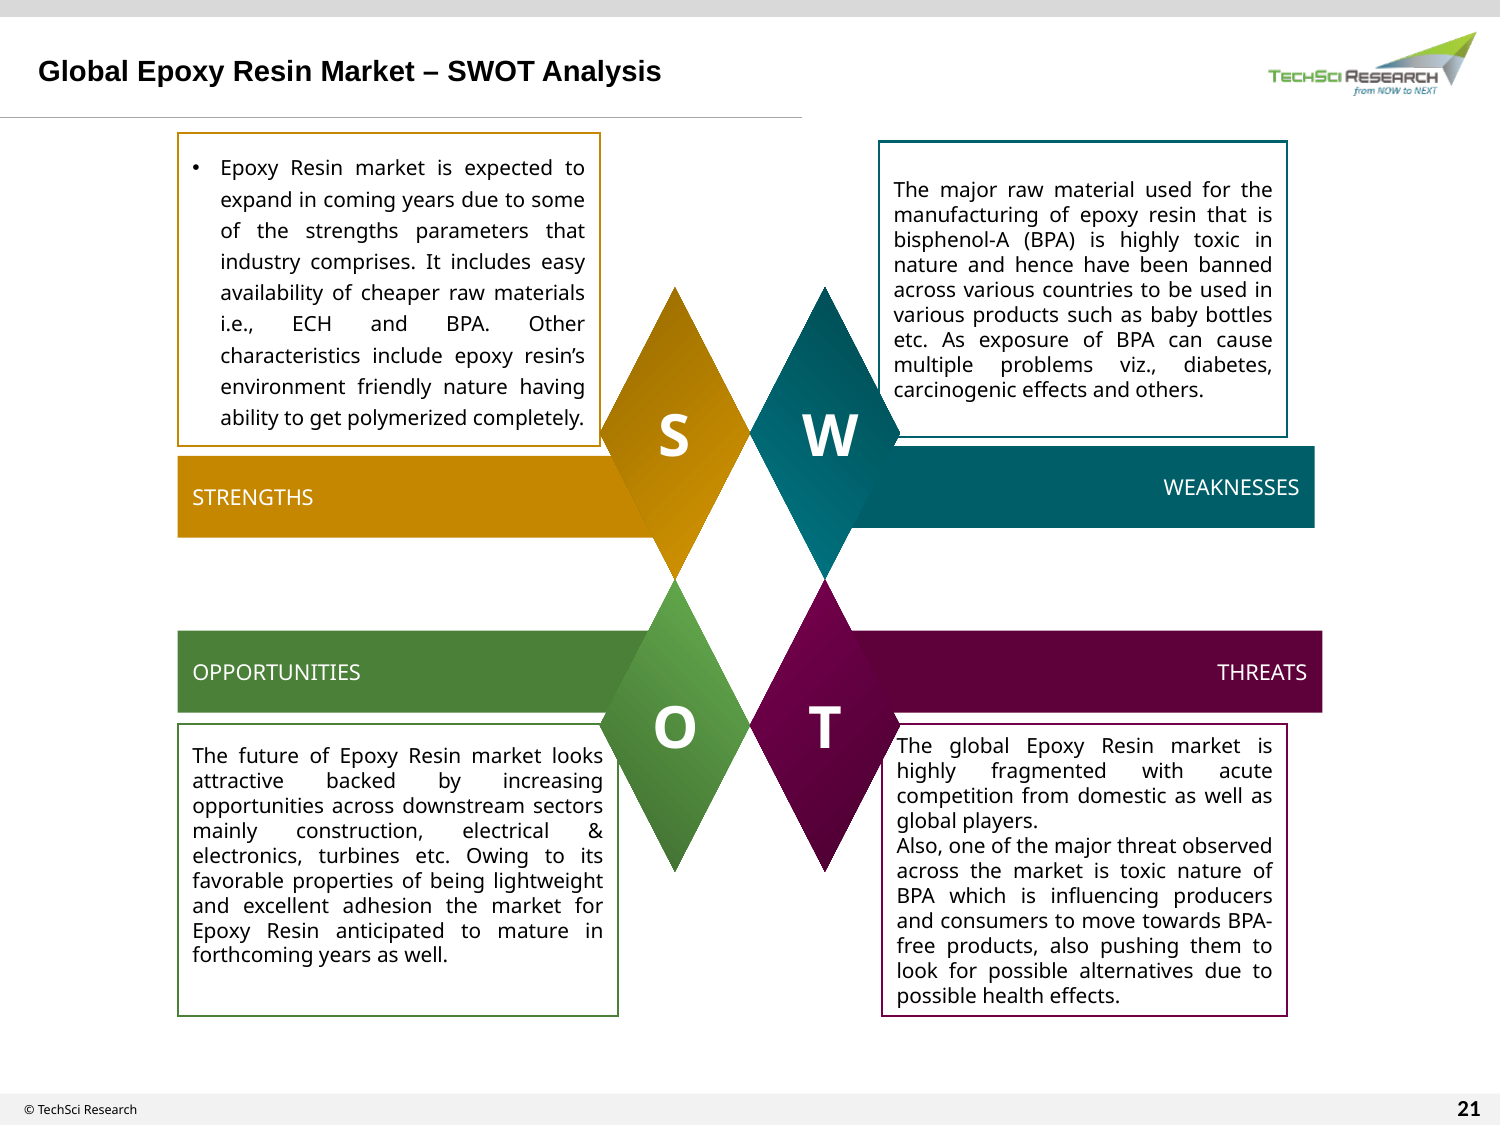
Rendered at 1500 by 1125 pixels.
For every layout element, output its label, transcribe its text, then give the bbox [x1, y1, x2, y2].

picture [1267, 31, 1477, 97]
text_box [177, 132, 1323, 1017]
text_box Global Epoxy Resin Market – SWOT Analysis [22, 34, 1310, 111]
